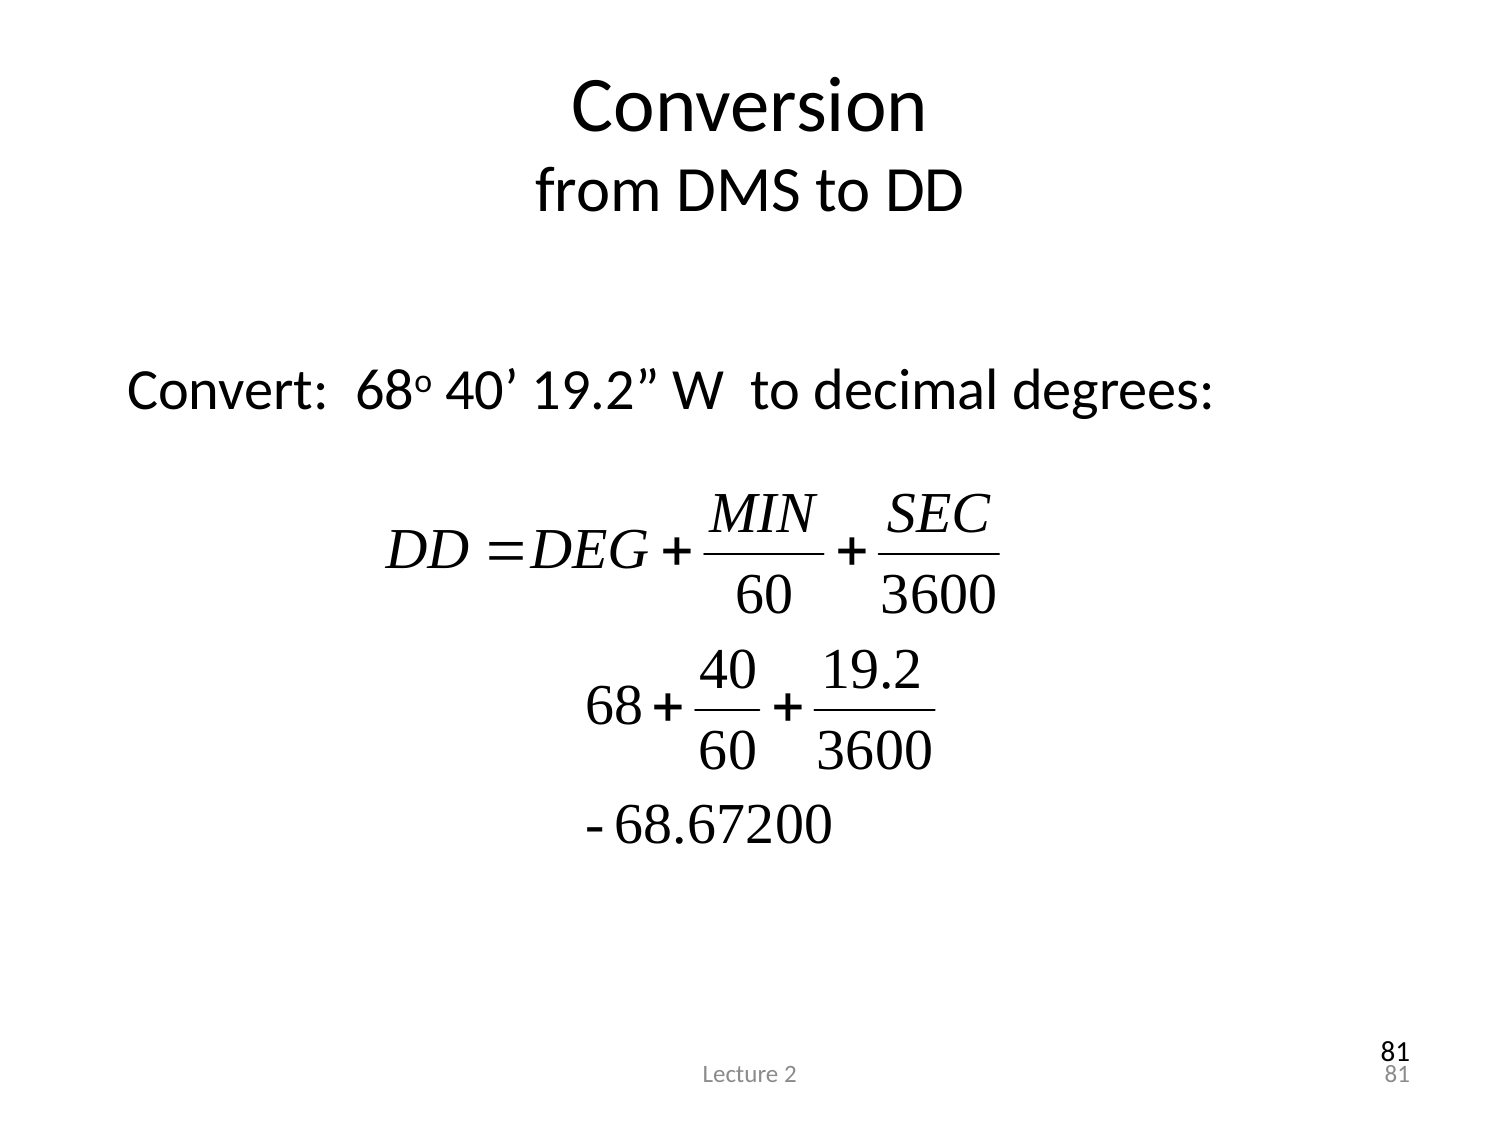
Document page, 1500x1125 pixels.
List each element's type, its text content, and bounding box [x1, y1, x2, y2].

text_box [374, 474, 1013, 958]
title Conversion from DMS to DD [75, 45, 1425, 233]
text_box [739, 551, 761, 574]
text_box Convert: 68o 40’ 19.2” W to decimal degrees: [112, 343, 1425, 429]
footer Lecture 2 [512, 1042, 988, 1103]
text_box 81 [1074, 1024, 1425, 1103]
